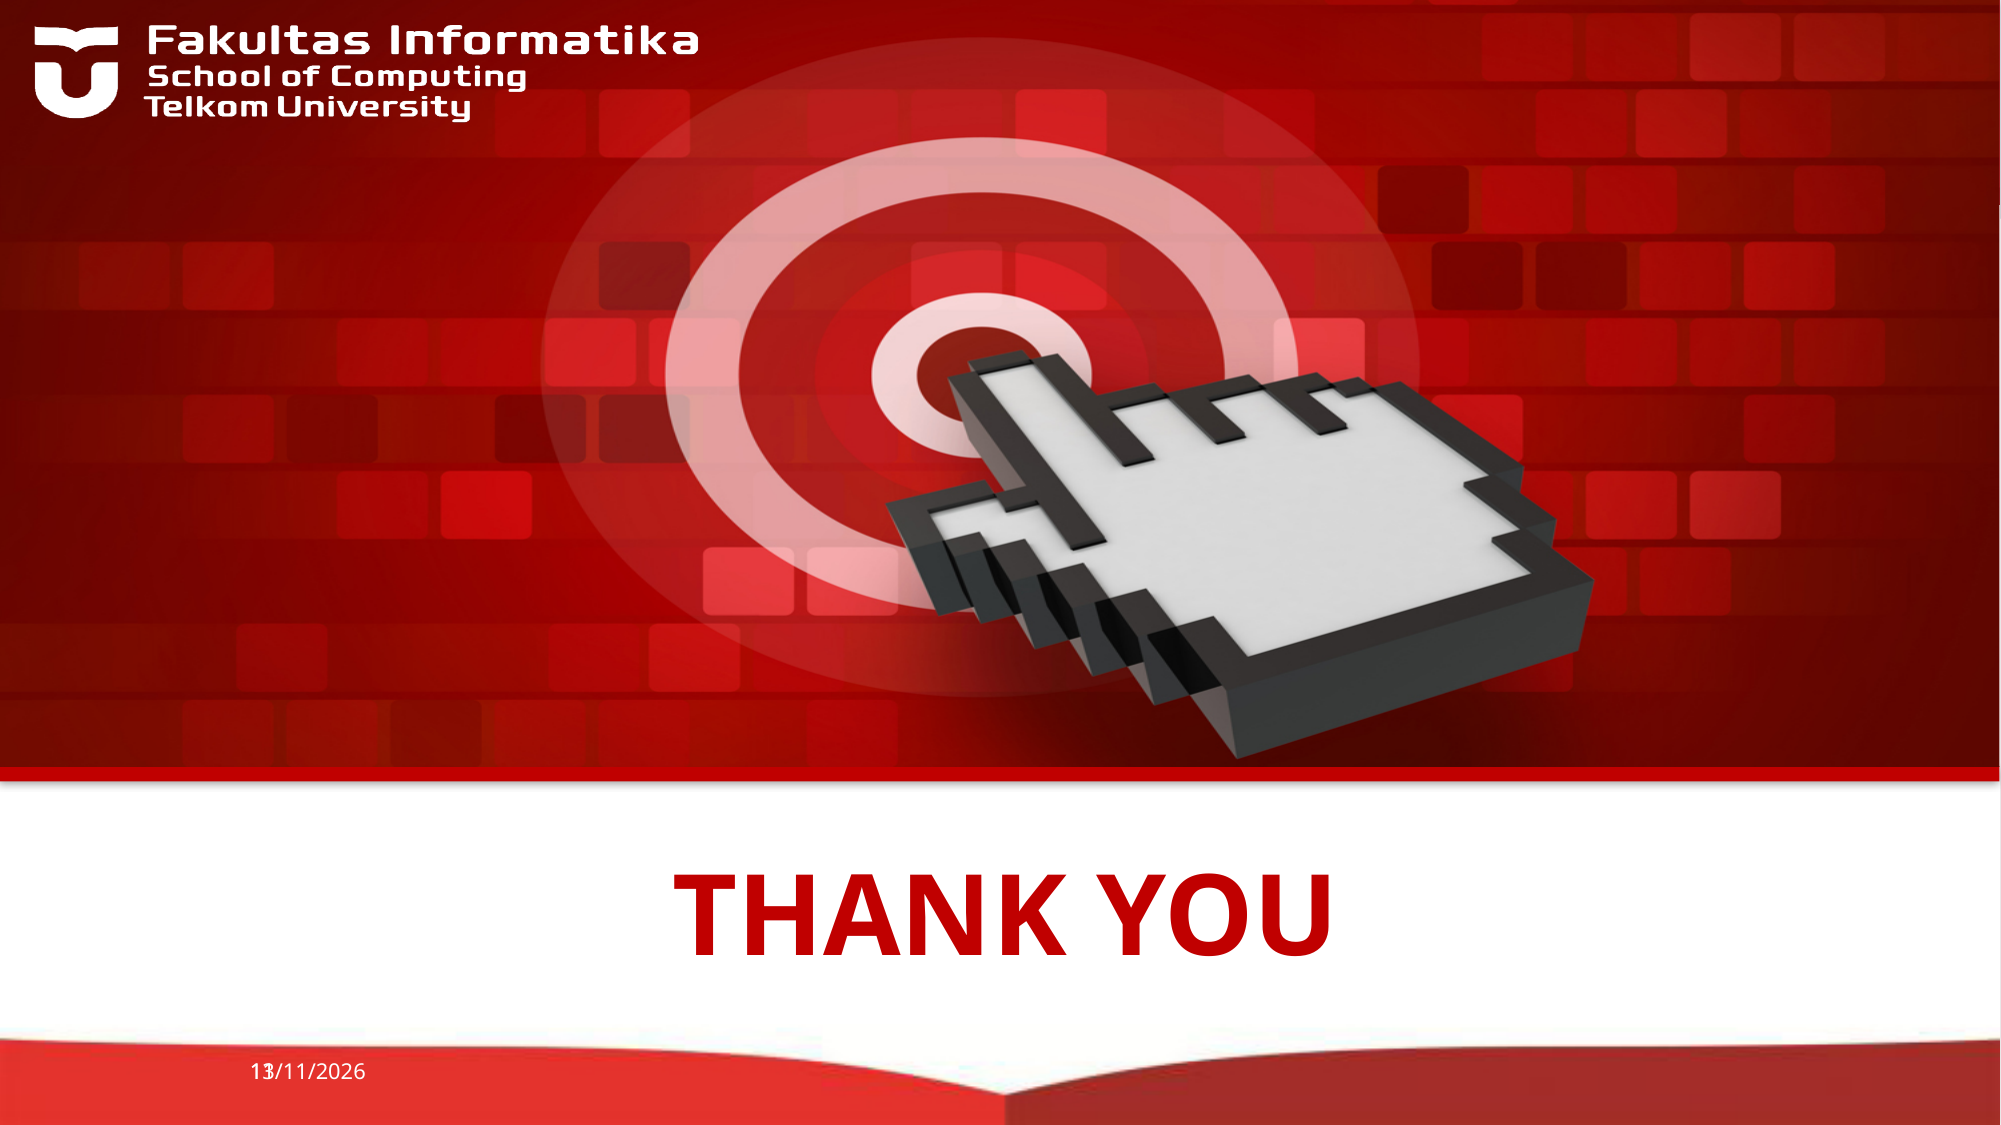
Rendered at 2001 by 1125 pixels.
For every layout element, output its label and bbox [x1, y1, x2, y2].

picture [0, 0, 2001, 1125]
slide_number [249, 1042, 520, 1103]
